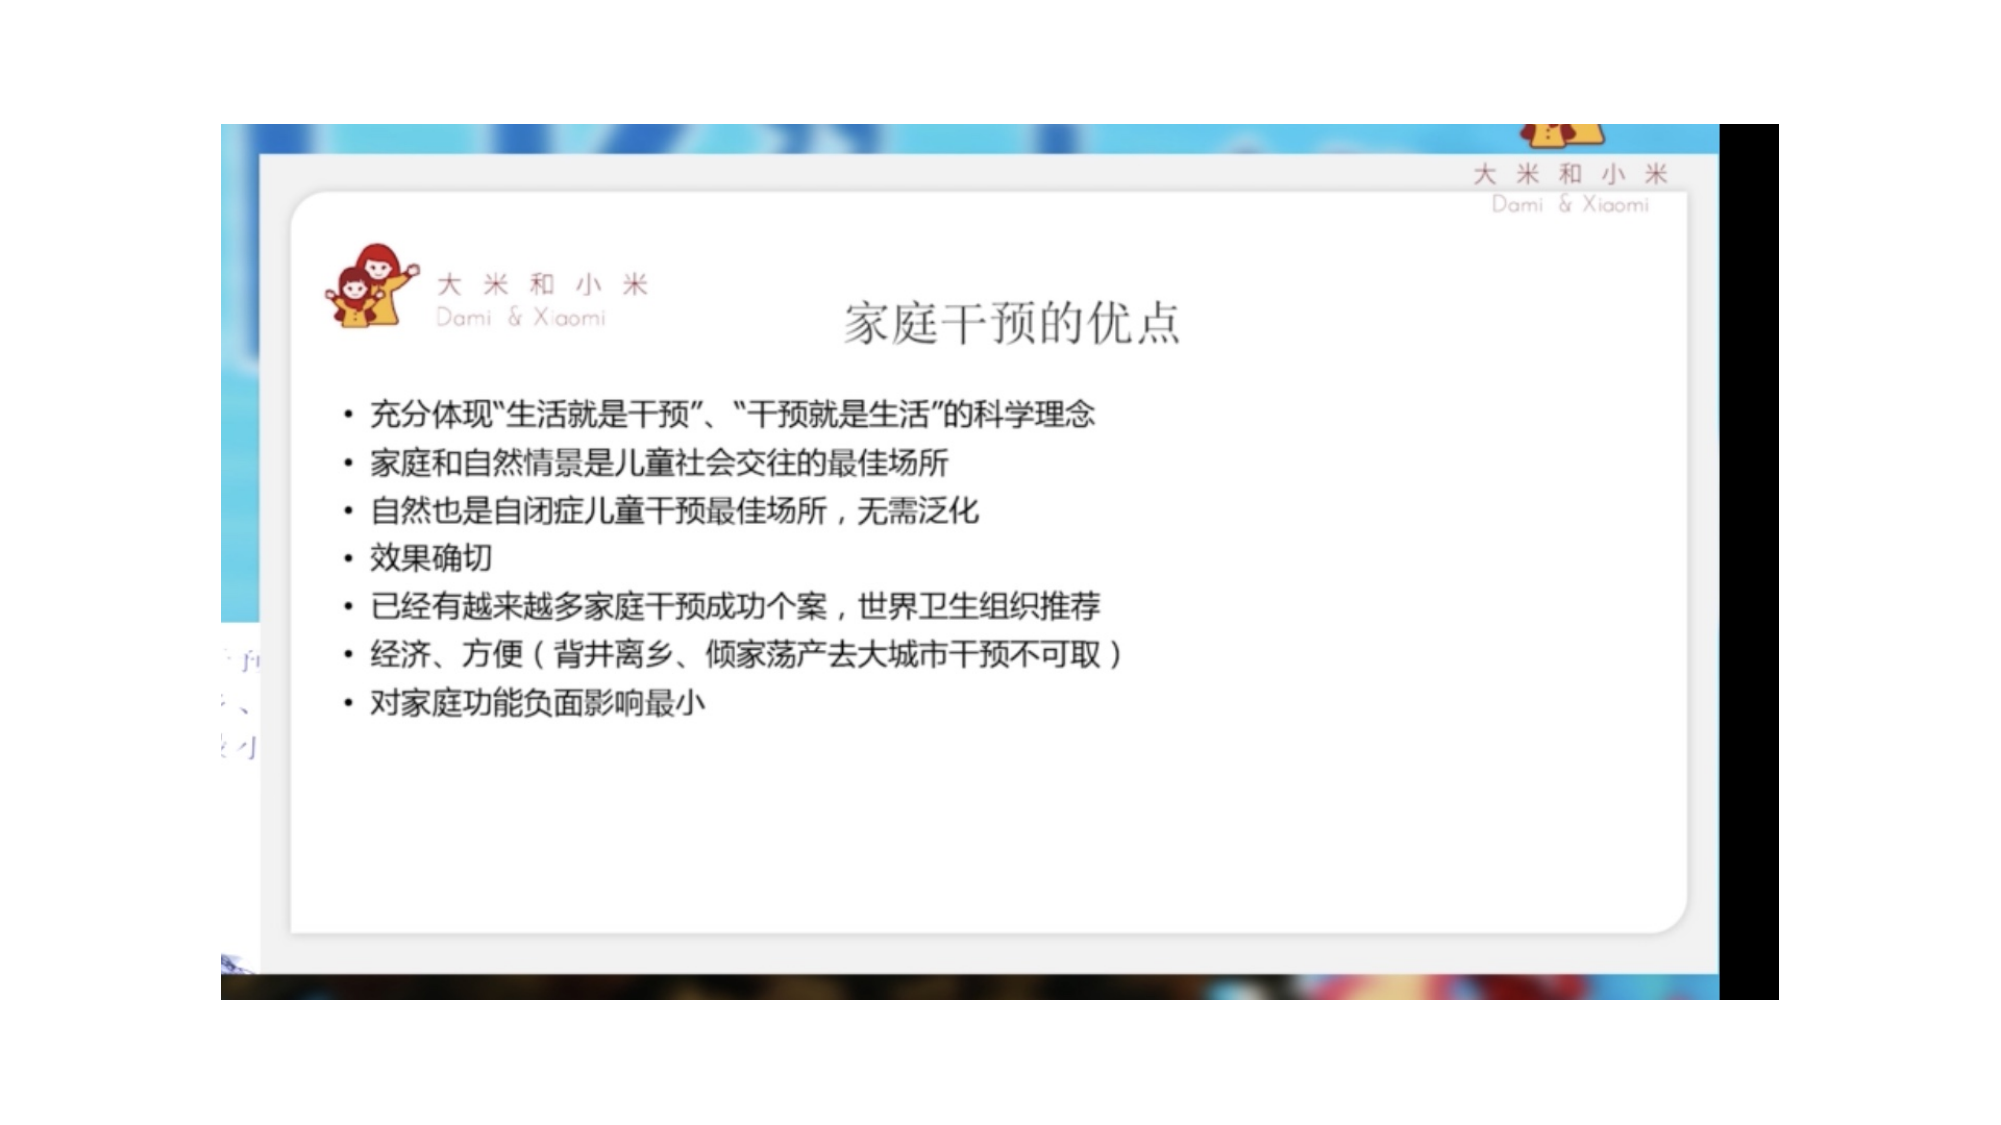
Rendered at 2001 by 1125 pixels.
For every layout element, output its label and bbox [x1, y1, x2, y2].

picture [221, 124, 1779, 1001]
